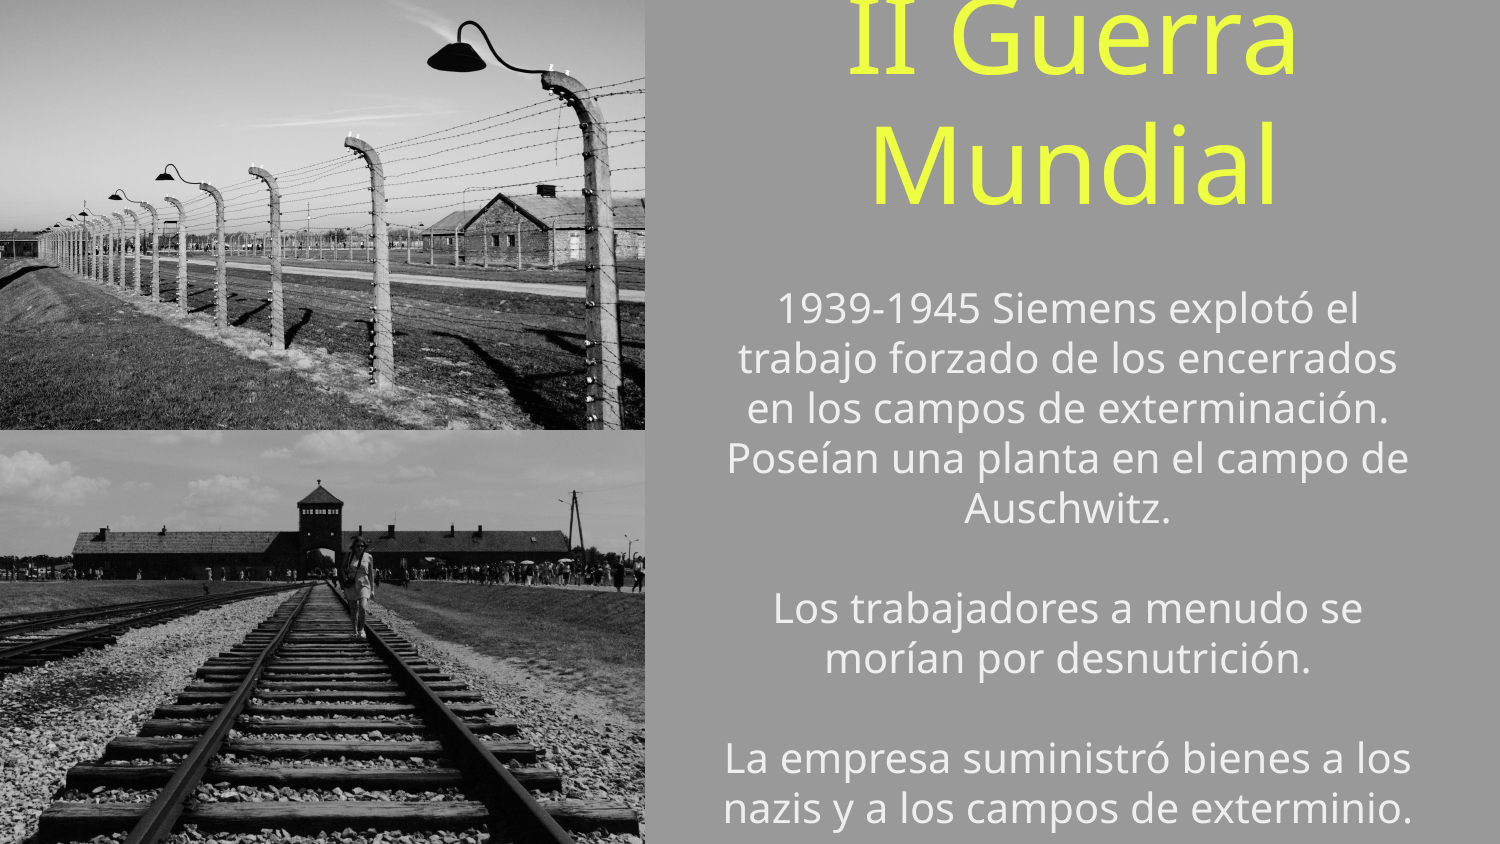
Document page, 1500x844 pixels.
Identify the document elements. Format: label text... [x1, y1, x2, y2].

subtitle 1939-1945 Siemens explotó el trabajo forzado de los encerrados en los campos de exterminación. Poseían una planta en el campo de Auschwitz. Los trabajadores a menudo se morían por desnutrición. La empresa suministró bienes a los nazis y a los campos de exterminio. [695, 266, 1442, 812]
title II Guerra Mundial [704, 10, 1445, 242]
picture [0, 0, 645, 844]
